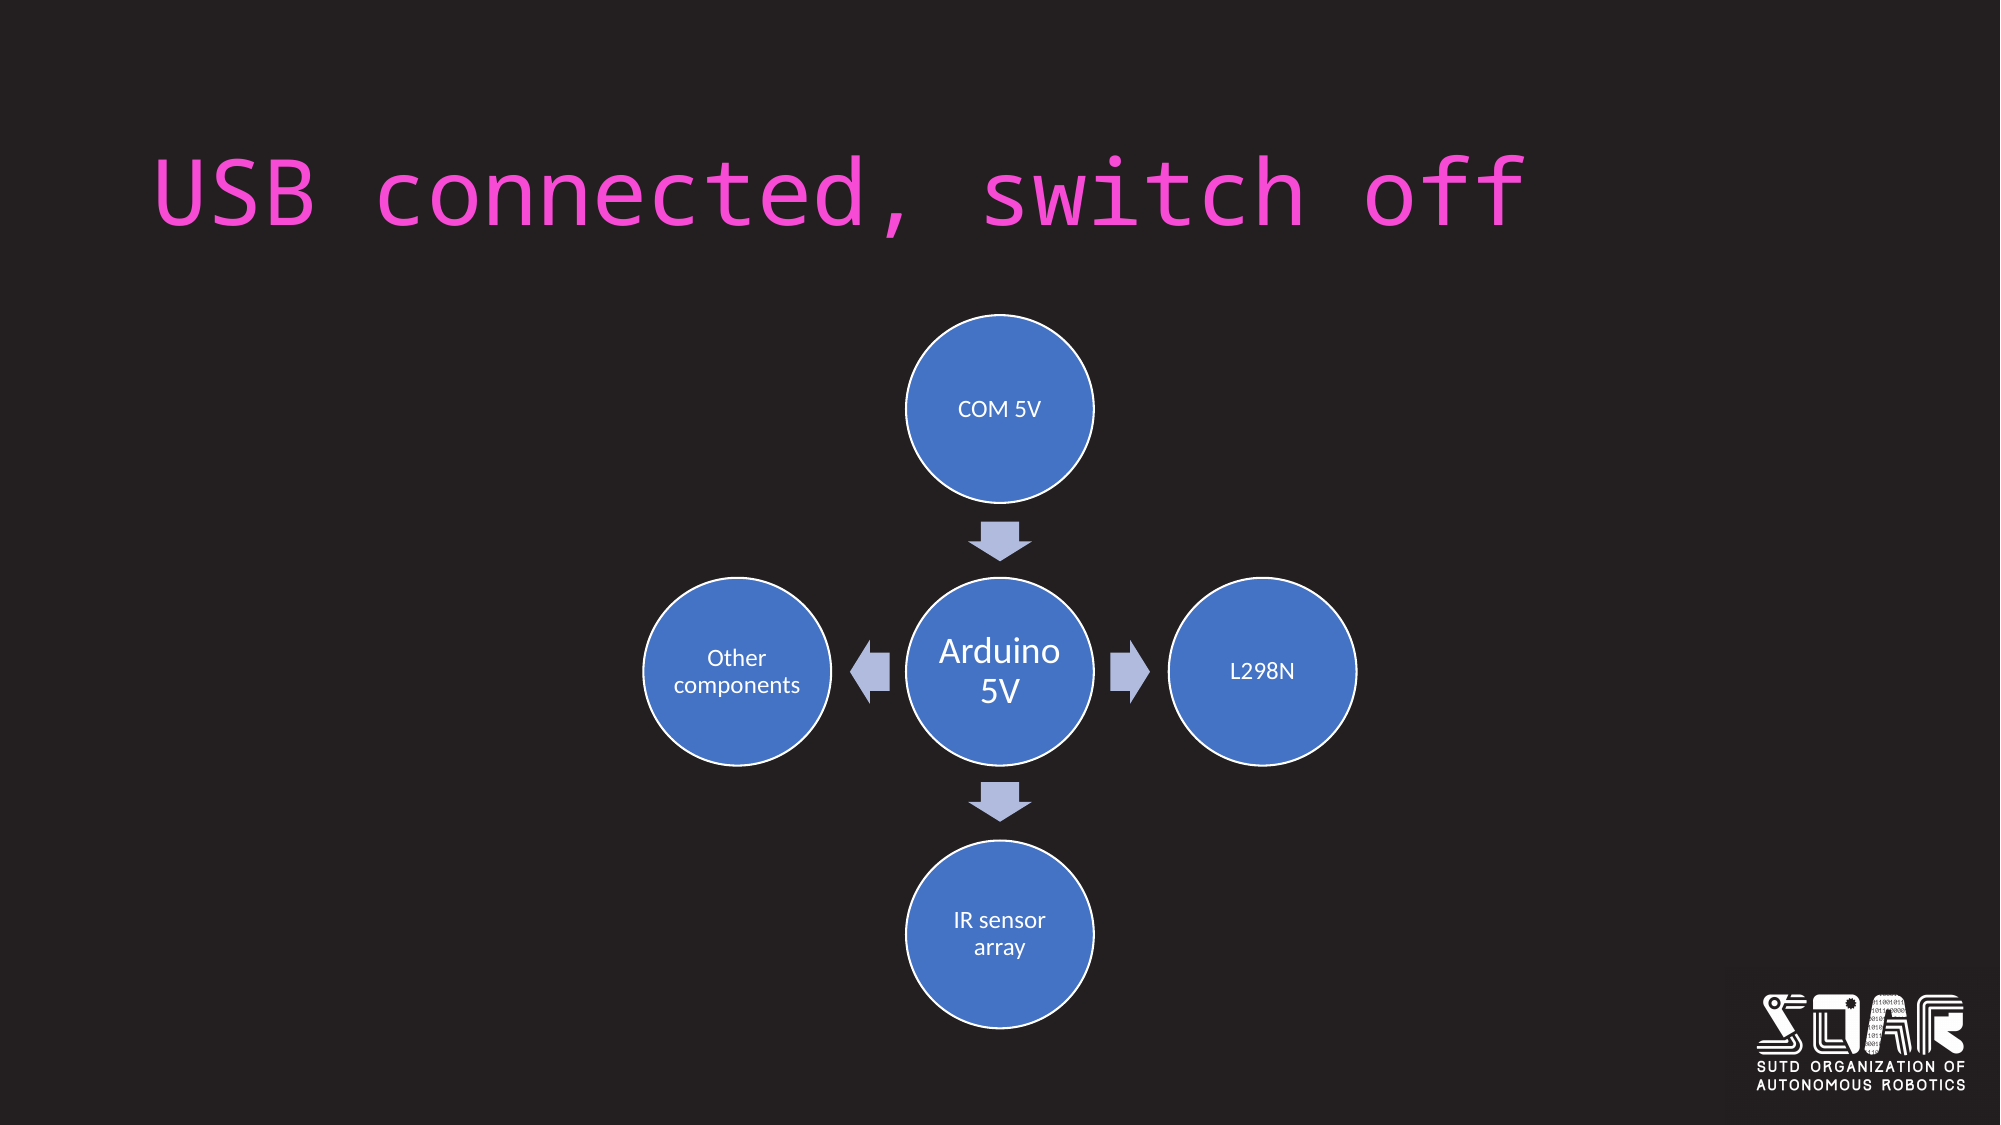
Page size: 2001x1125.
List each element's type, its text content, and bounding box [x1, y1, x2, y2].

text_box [438, 314, 1562, 1029]
title USB connected, switch off [137, 106, 1863, 286]
picture [1725, 967, 2000, 1125]
